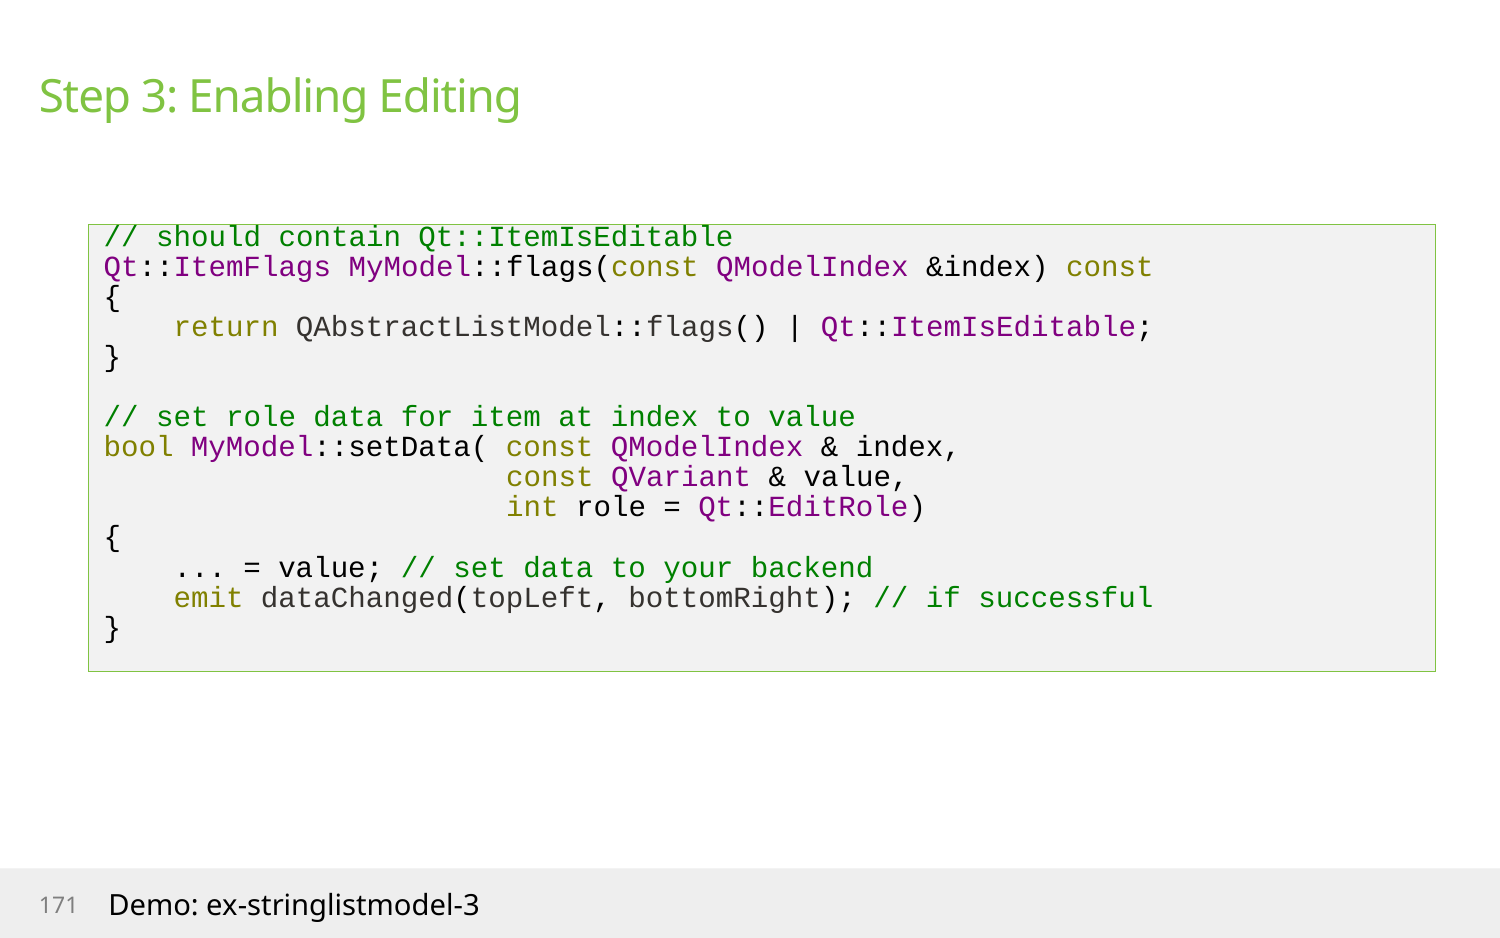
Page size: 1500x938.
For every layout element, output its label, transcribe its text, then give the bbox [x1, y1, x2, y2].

title Step 3: Enabling Editing [39, 66, 1052, 195]
slide_number 171 [39, 892, 410, 921]
text_box Demo: ex-stringlistmodel-3 [93, 894, 795, 927]
text_box // should contain Qt::ItemIsEditable Qt::ItemFlags MyModel::flags(const QModelIndex &index) const { return QAbstractListModel::flags() | Qt::ItemIsEditable; } // set role data for item at index to value bool MyModel::setData( const QModelIndex & index, const QVariant & value, int role = Qt::EditRole) { ... = value; // set data to your backend emit dataChanged(topLeft, bottomRight); // if successful } [88, 224, 1436, 672]
